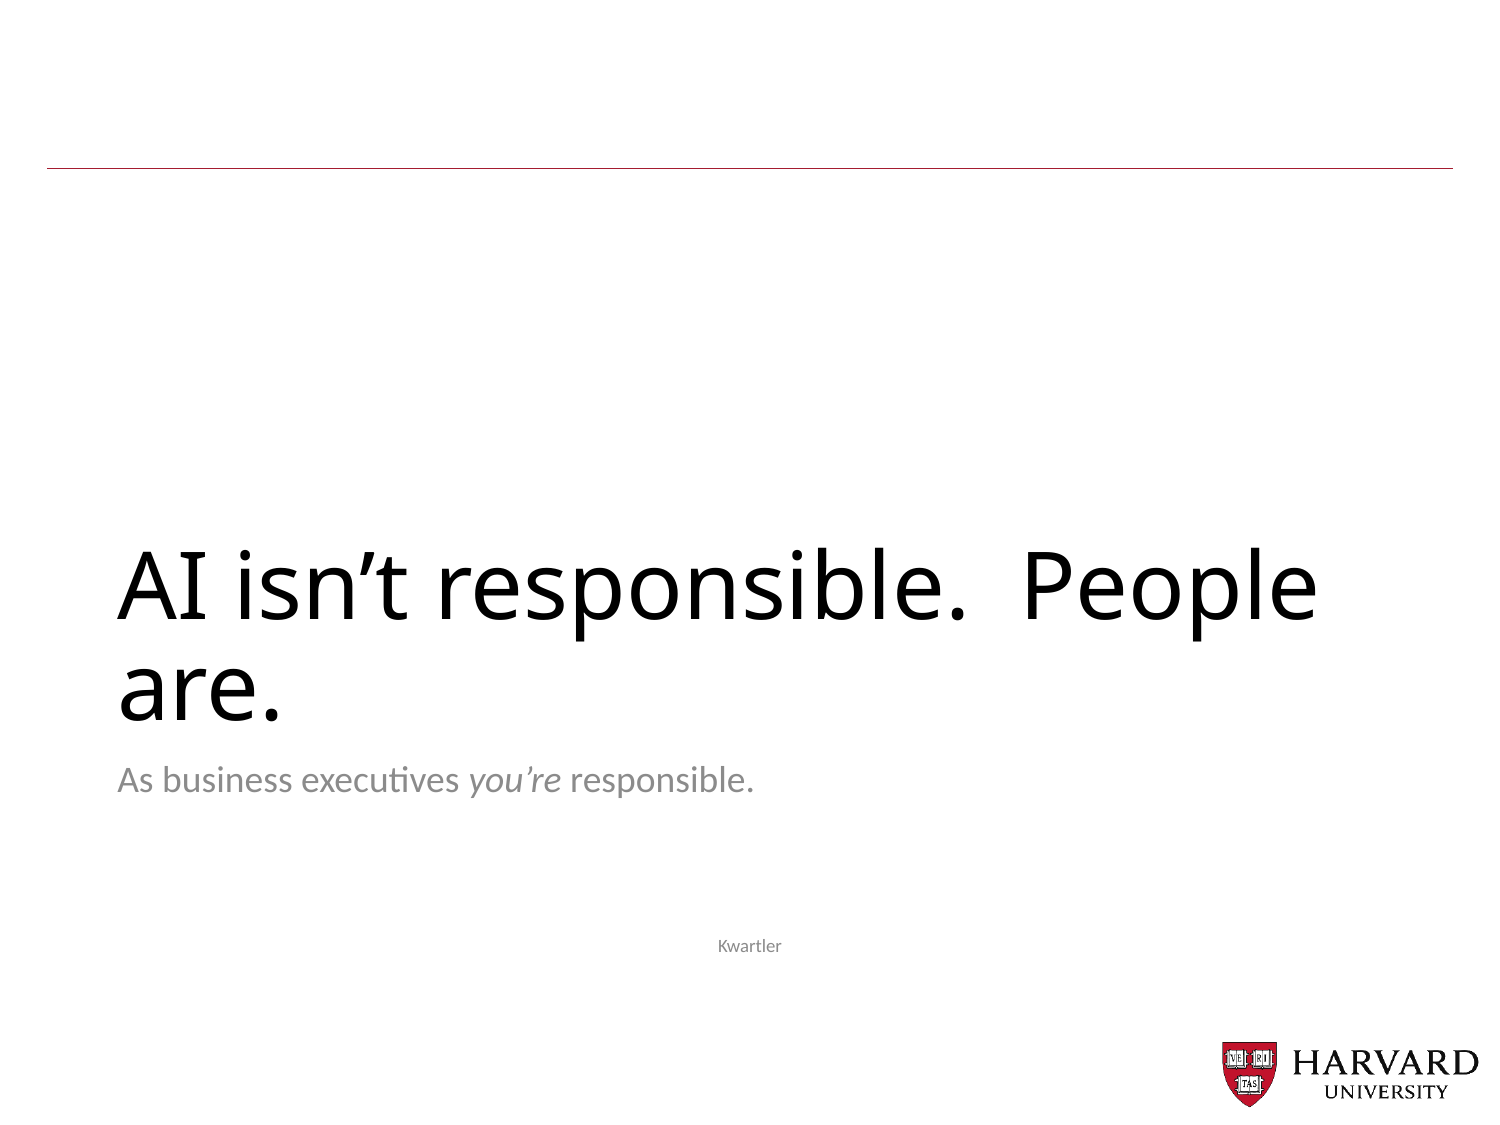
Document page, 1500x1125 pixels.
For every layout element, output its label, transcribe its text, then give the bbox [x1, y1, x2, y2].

picture [1200, 1024, 1500, 1125]
text_box Kwartler [496, 922, 1004, 968]
title AI isn’t responsible. People are. [102, 280, 1397, 749]
list As business executives you’re responsible. [102, 752, 1397, 999]
